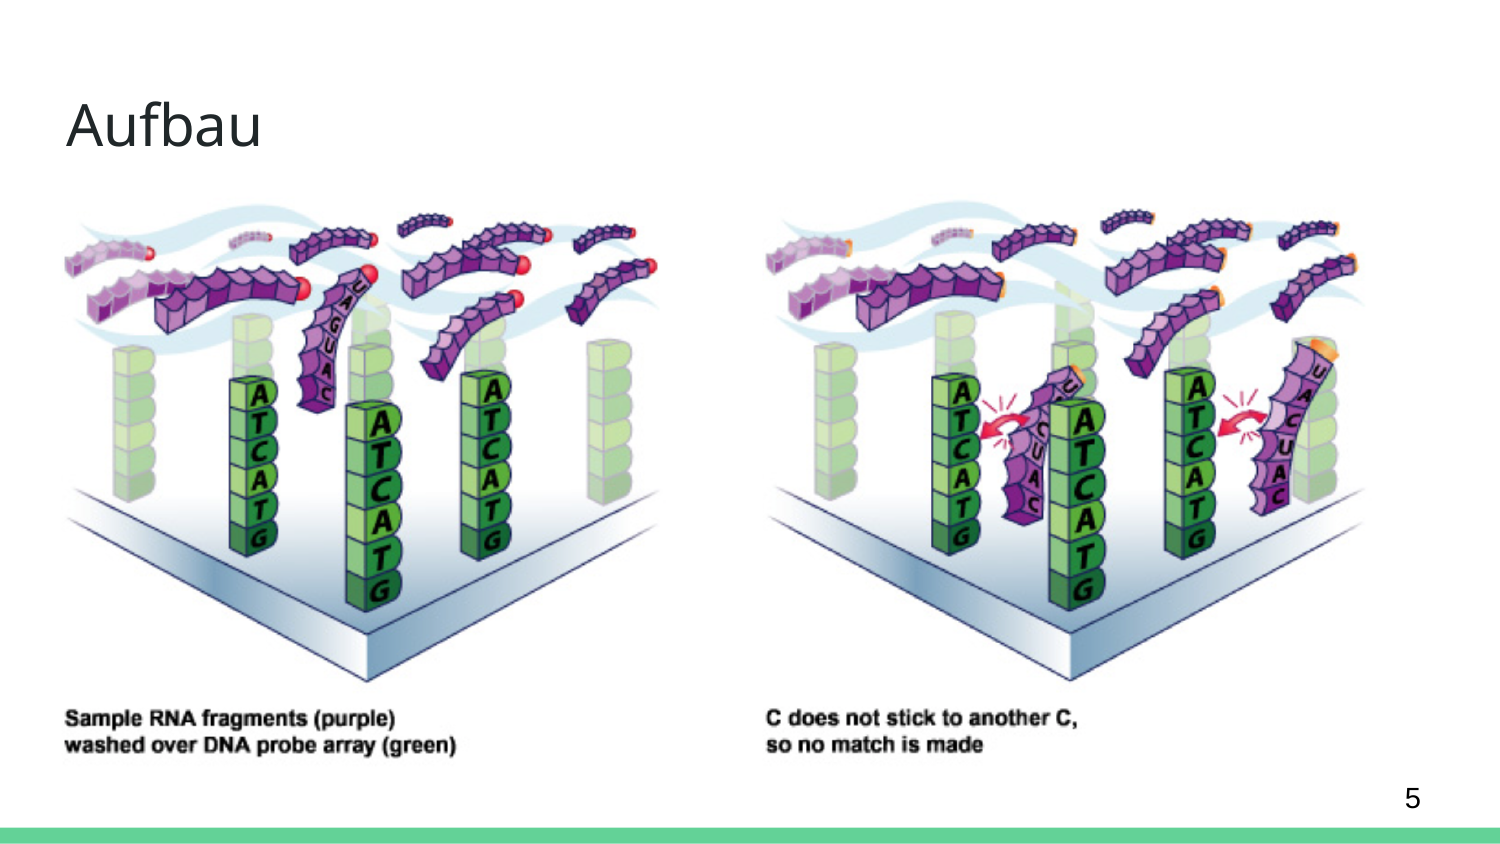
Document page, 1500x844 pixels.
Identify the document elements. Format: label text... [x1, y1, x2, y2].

title Aufbau [51, 72, 1449, 167]
picture [50, 156, 677, 784]
picture [759, 156, 1379, 784]
slide_number ‹#› [1389, 764, 1480, 830]
